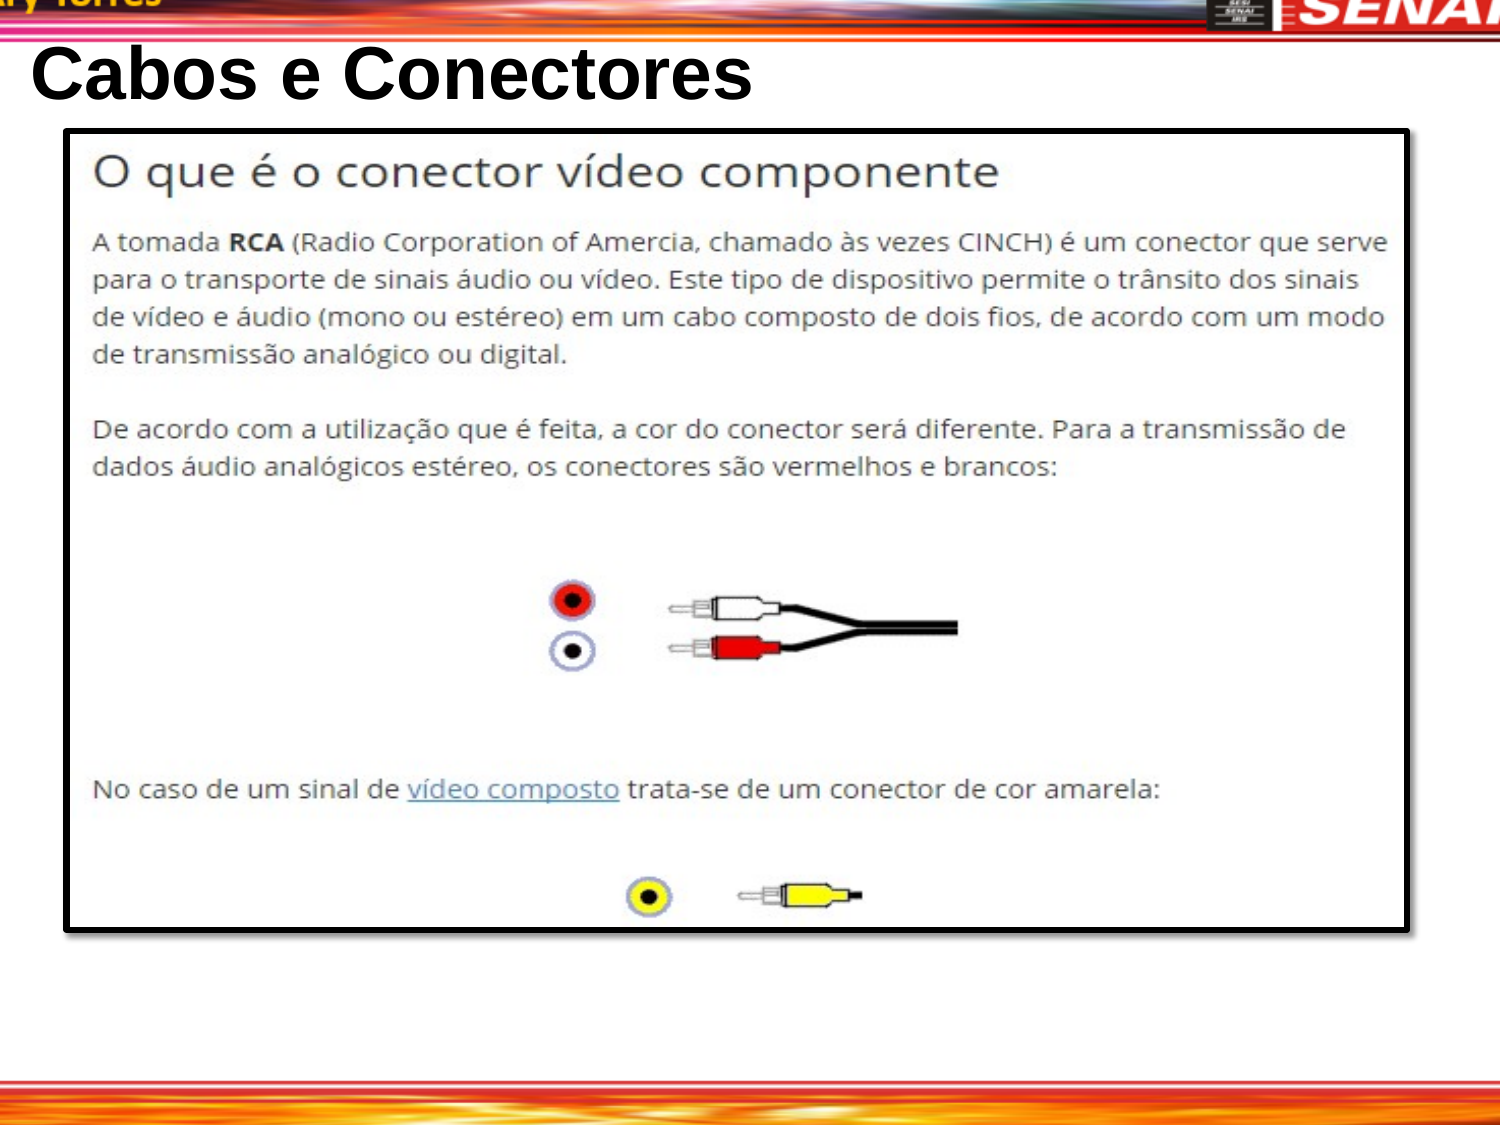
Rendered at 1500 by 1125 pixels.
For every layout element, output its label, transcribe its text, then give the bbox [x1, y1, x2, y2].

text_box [58, 123, 1424, 947]
title Cabos e Conectores [28, 22, 758, 213]
picture [0, 0, 1500, 1125]
